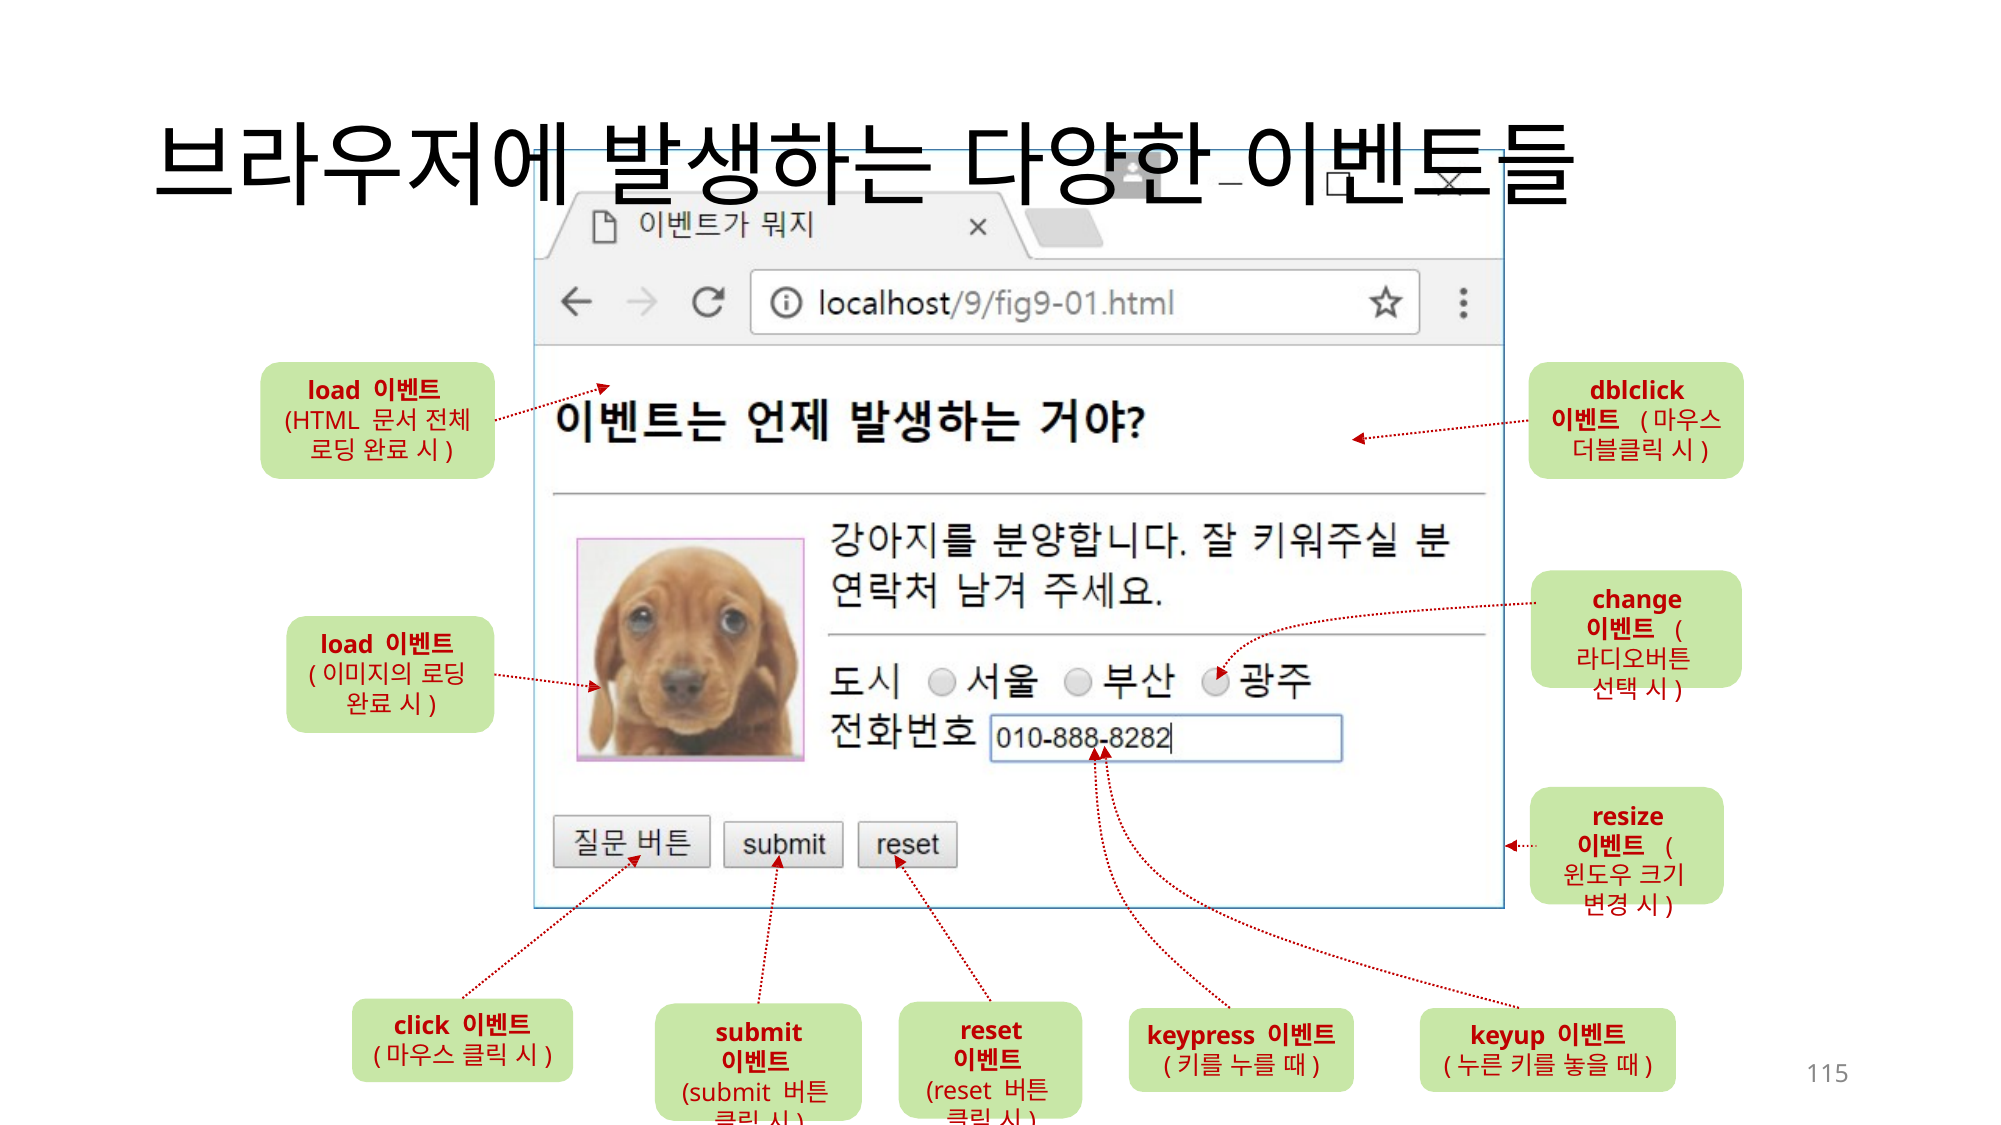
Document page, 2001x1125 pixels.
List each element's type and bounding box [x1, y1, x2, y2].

text_box [1803, 1055, 1851, 1088]
text_box [759, 980, 763, 992]
text_box [260, 295, 1724, 1125]
text_box [1238, 920, 1264, 933]
text_box [1419, 997, 1676, 1092]
text_box [654, 1001, 862, 1125]
text_box [1529, 570, 1742, 704]
text_box [768, 914, 772, 926]
text_box [286, 616, 497, 733]
title [150, 104, 1718, 295]
text_box [1526, 362, 1744, 479]
text_box [763, 947, 768, 959]
text_box [1269, 932, 1311, 950]
